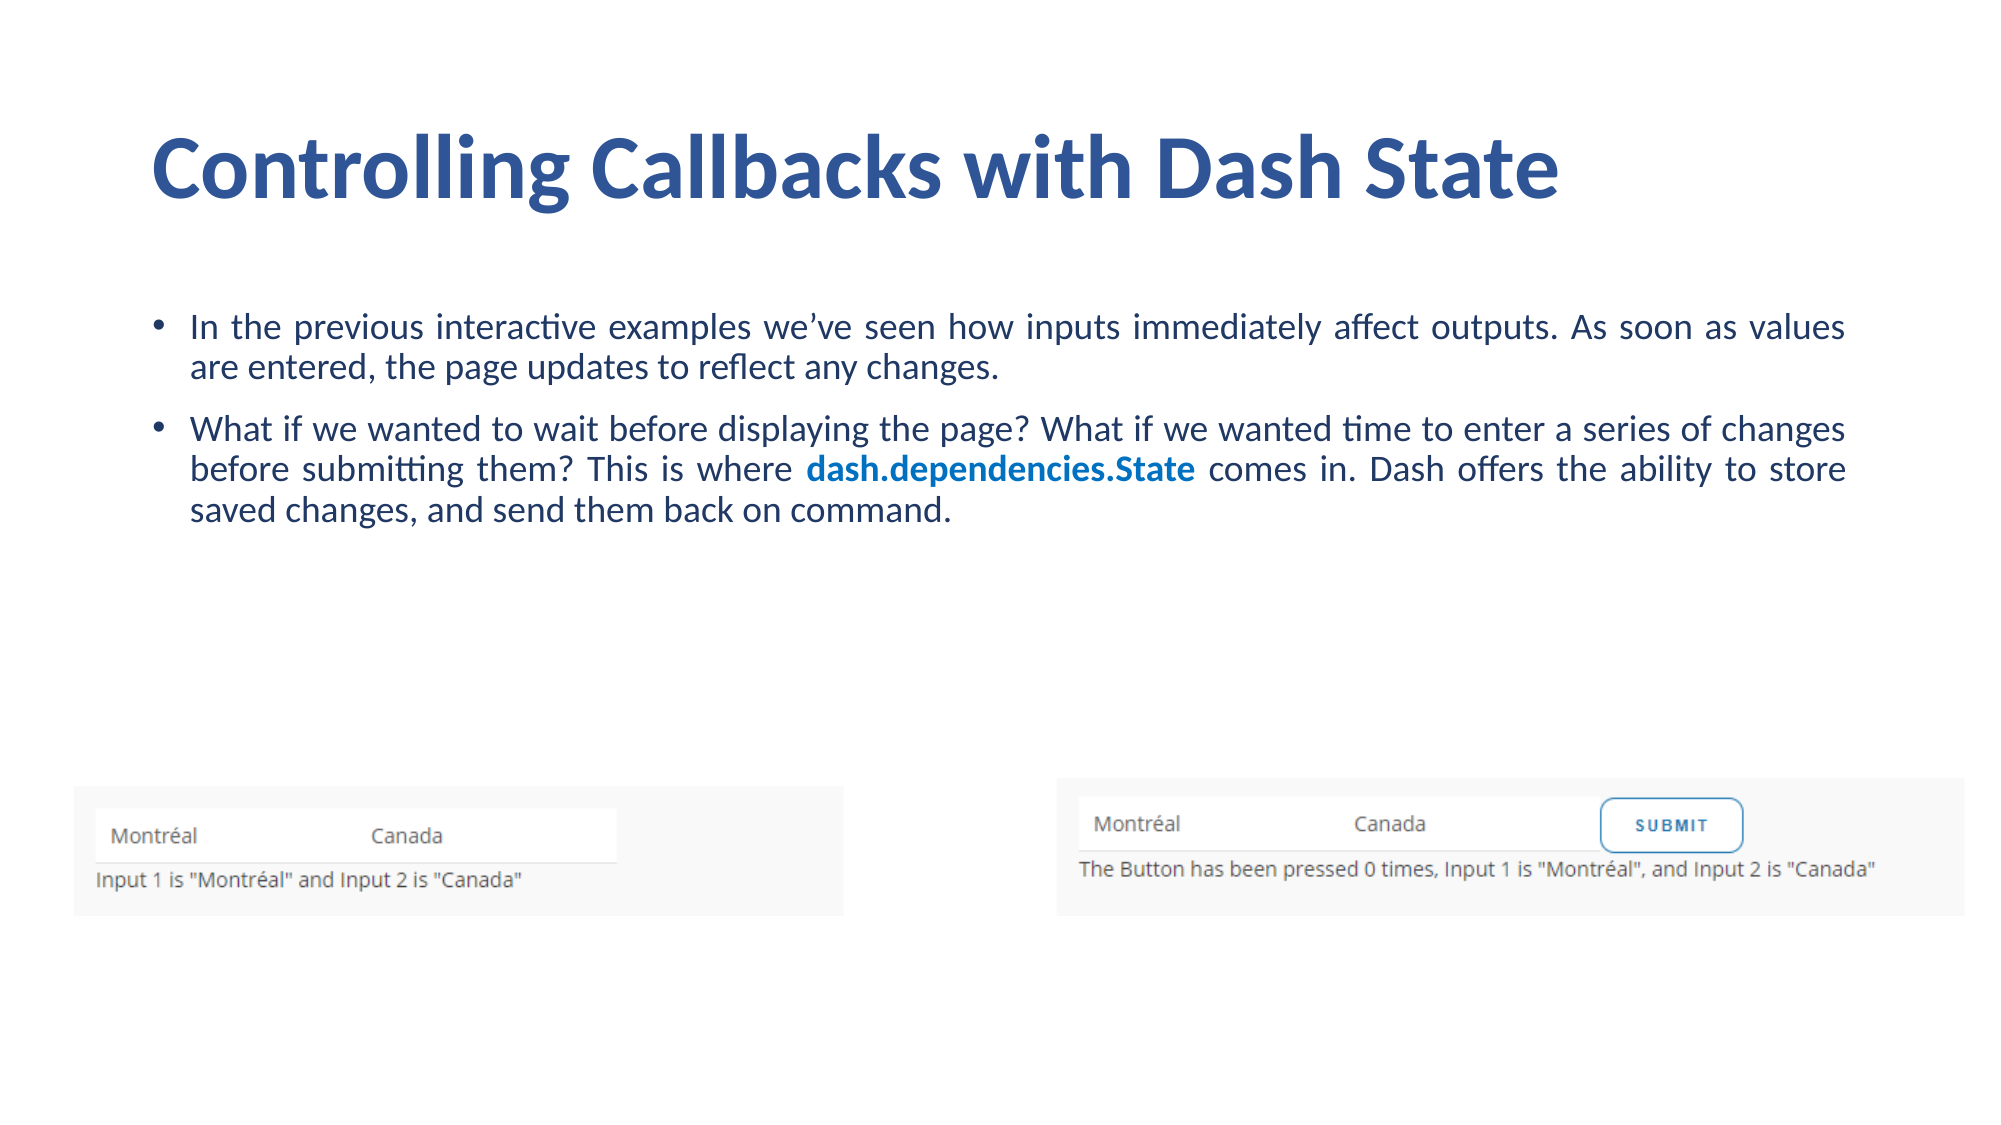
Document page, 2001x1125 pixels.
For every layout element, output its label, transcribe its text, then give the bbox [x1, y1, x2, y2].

picture [72, 778, 844, 916]
list In the previous interactive examples we’ve seen how inputs immediately affect outputs. As soon as values are entered, the page updates to reflect any changes. What if we wanted to wait before displaying the page? What if we wanted time to enter a series of changes before submitting them? This is where dash.dependencies.State comes in. Dash offers the ability to store saved changes, and send them back on command. [137, 299, 1863, 1014]
picture [1047, 778, 1972, 916]
title Controlling Callbacks with Dash State [137, 59, 1863, 278]
